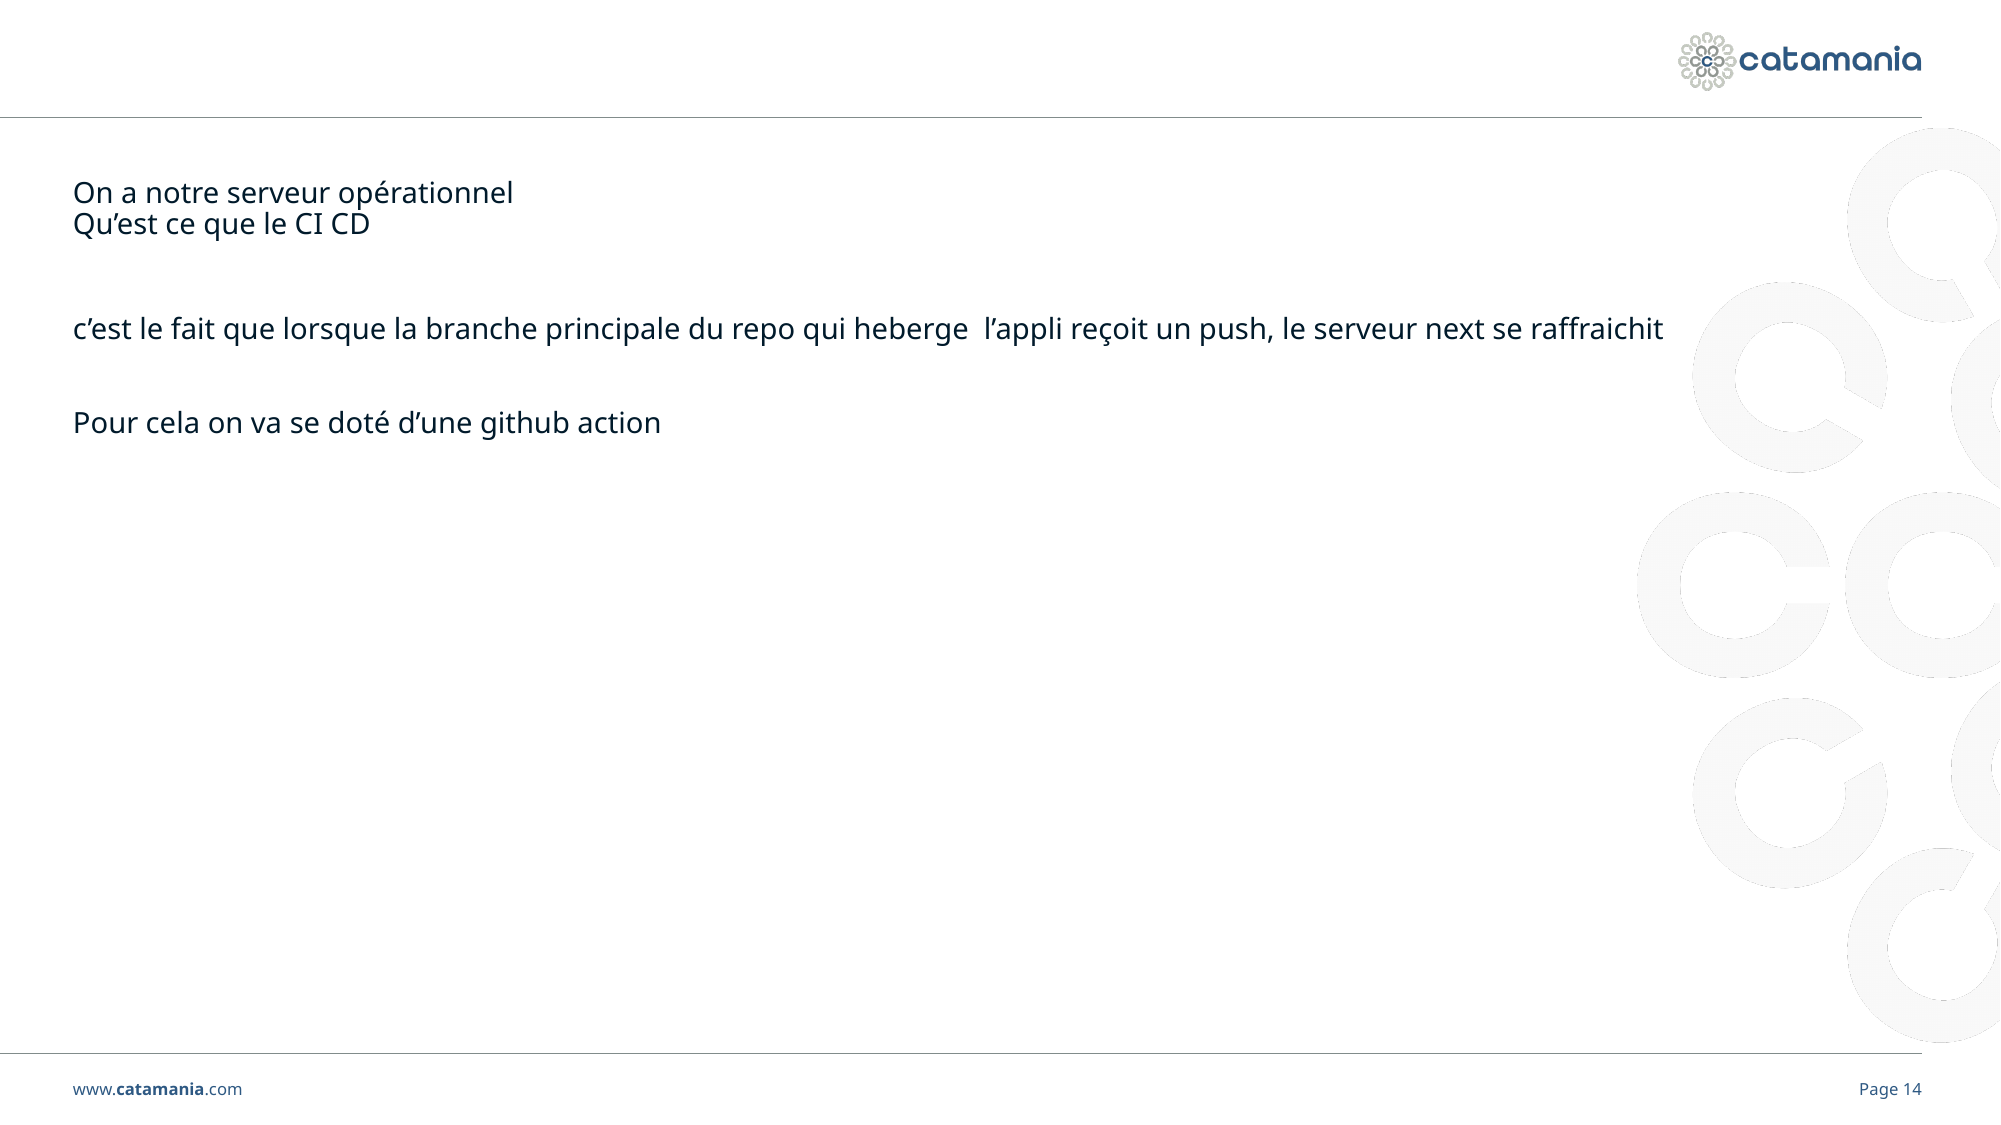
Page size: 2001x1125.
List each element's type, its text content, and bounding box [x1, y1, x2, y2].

picture [1637, 32, 2000, 1097]
list On a notre serveur opérationnel Qu’est ce que le CI CD c’est le fait que lorsque la branche principale du repo qui heberge l’appli reçoit un push, le serveur next se raffraichit Pour cela on va se doté d’une github action [72, 119, 1922, 1053]
